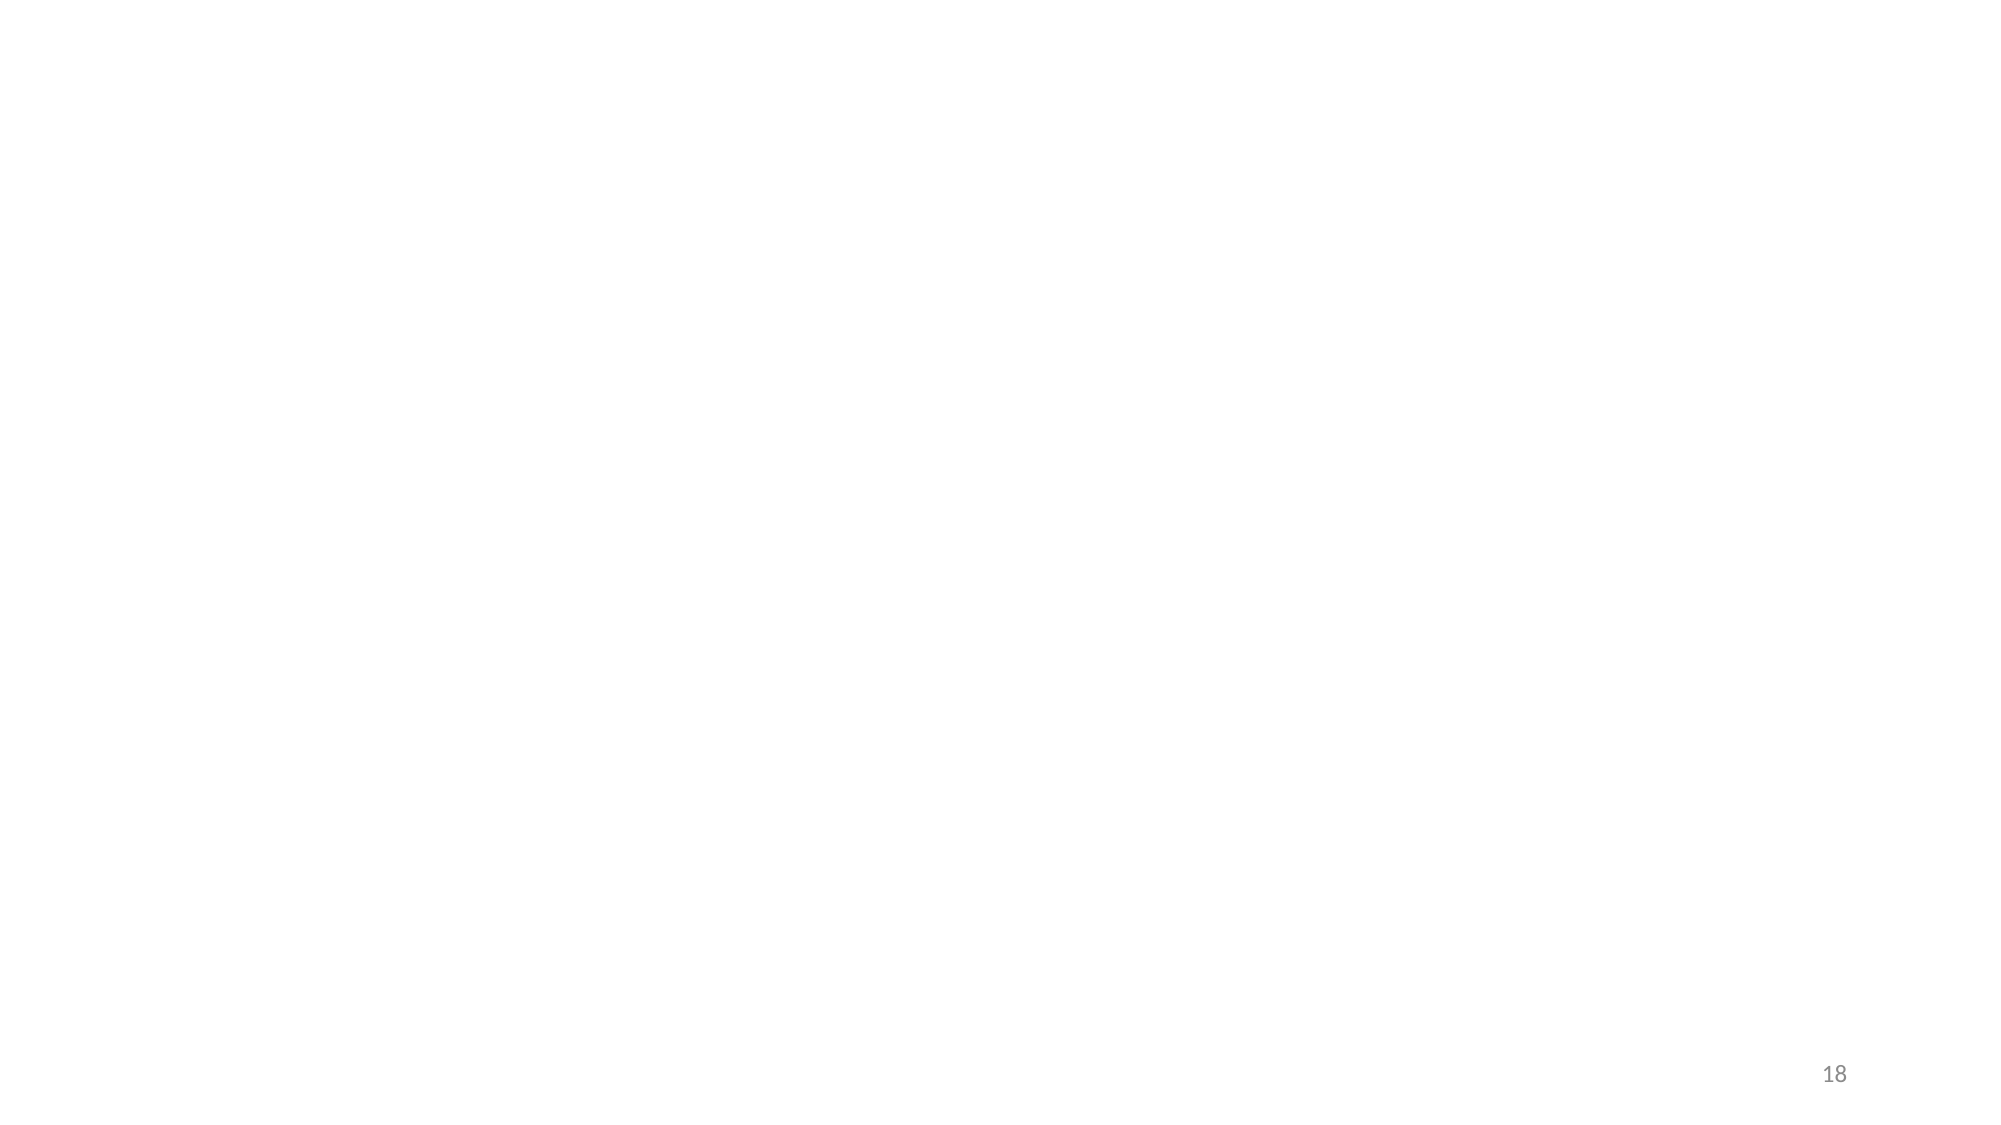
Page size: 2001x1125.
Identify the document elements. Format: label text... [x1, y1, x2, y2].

slide_number ‹#› [1412, 1042, 1863, 1103]
